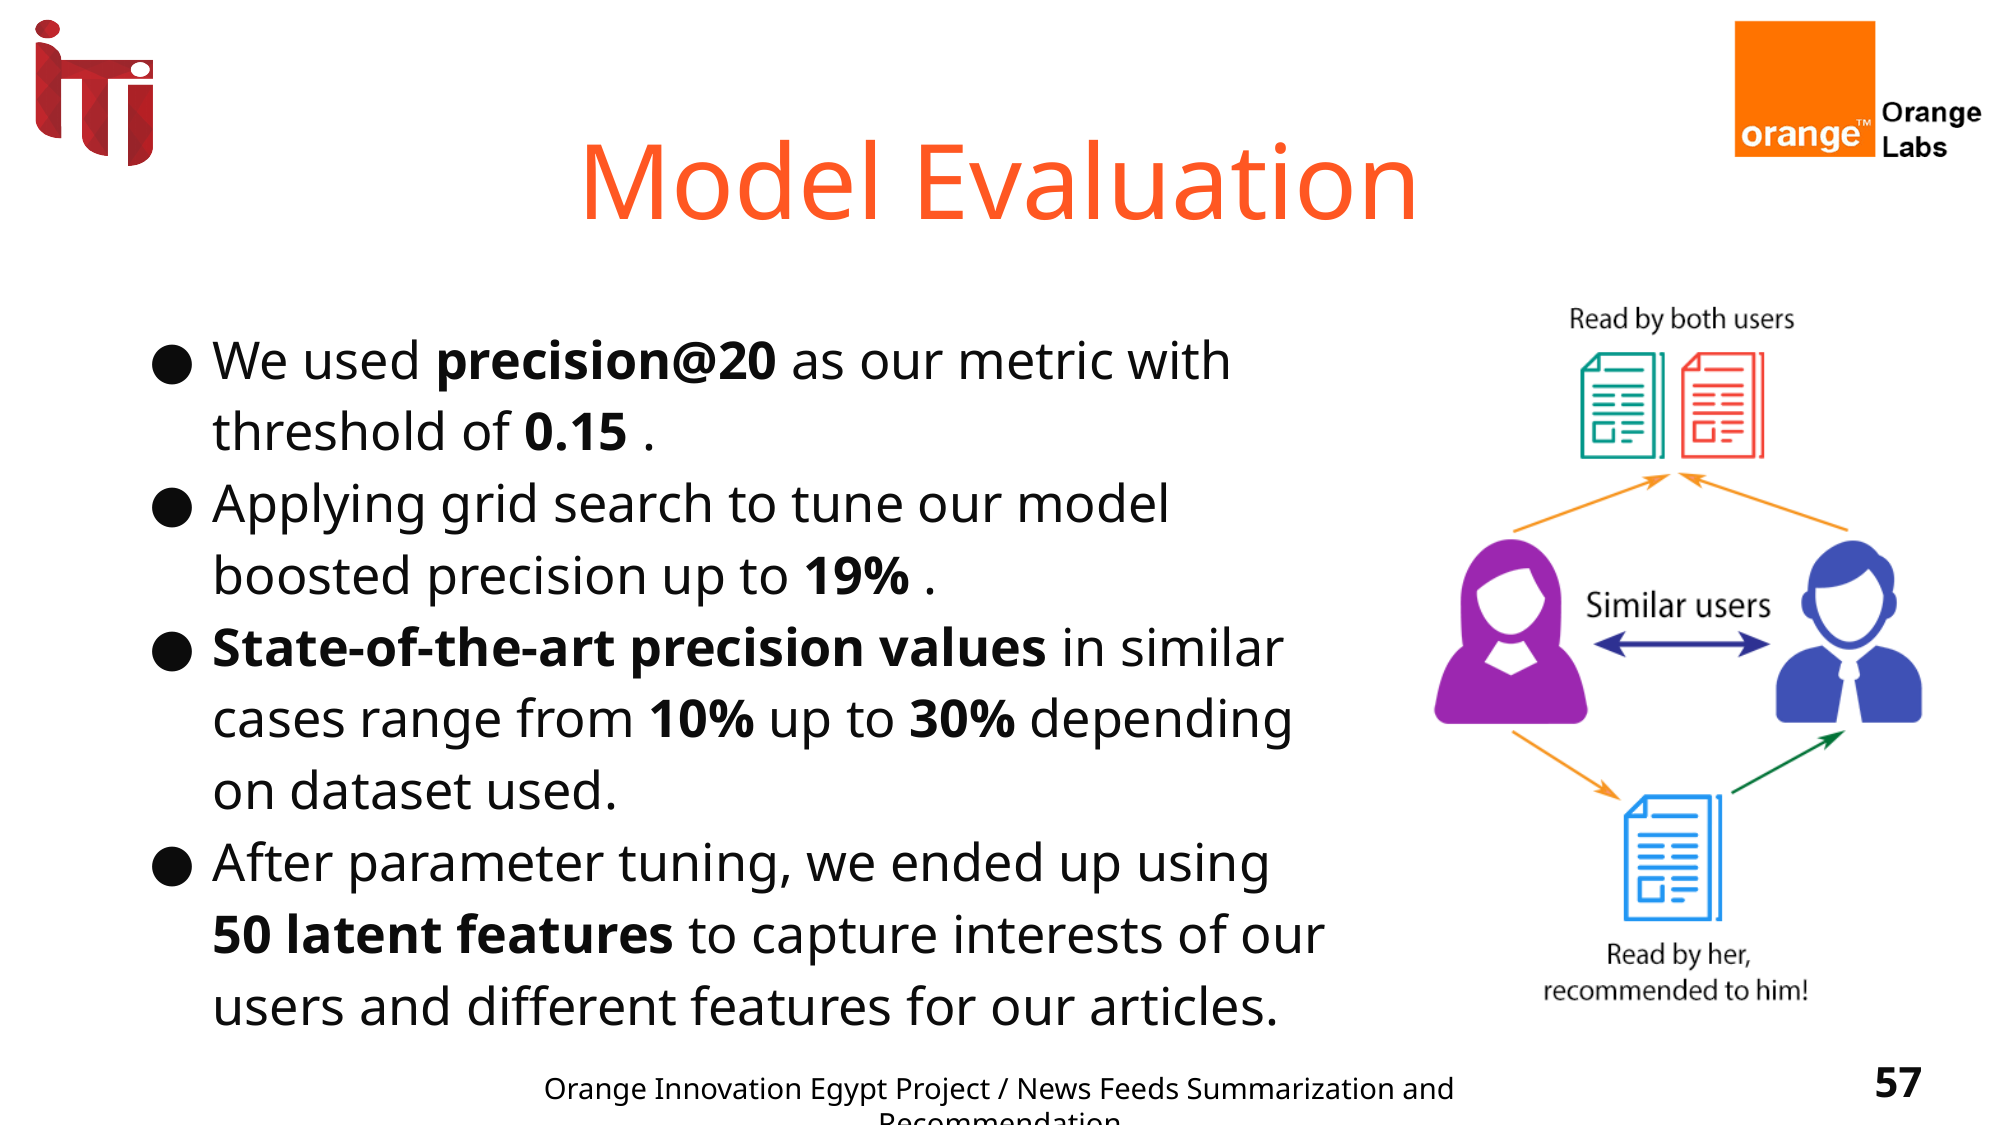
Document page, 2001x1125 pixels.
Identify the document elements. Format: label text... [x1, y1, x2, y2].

picture [1712, 12, 2000, 166]
list We used precision@20 as our metric with threshold of 0.15 . Applying grid search to tune our model boosted precision up to 19% . State-of-the-art precision values in similar cases range from 10% up to 30% depending on dataset used. After parameter tuning, we ended up using 50 latent features to capture interests of our users and different features for our articles. [130, 310, 1367, 1074]
slide_number ‹#› [1777, 1061, 1938, 1107]
picture [1359, 284, 2001, 1019]
title Model Evaluation [161, 66, 1839, 310]
picture [24, 0, 169, 166]
